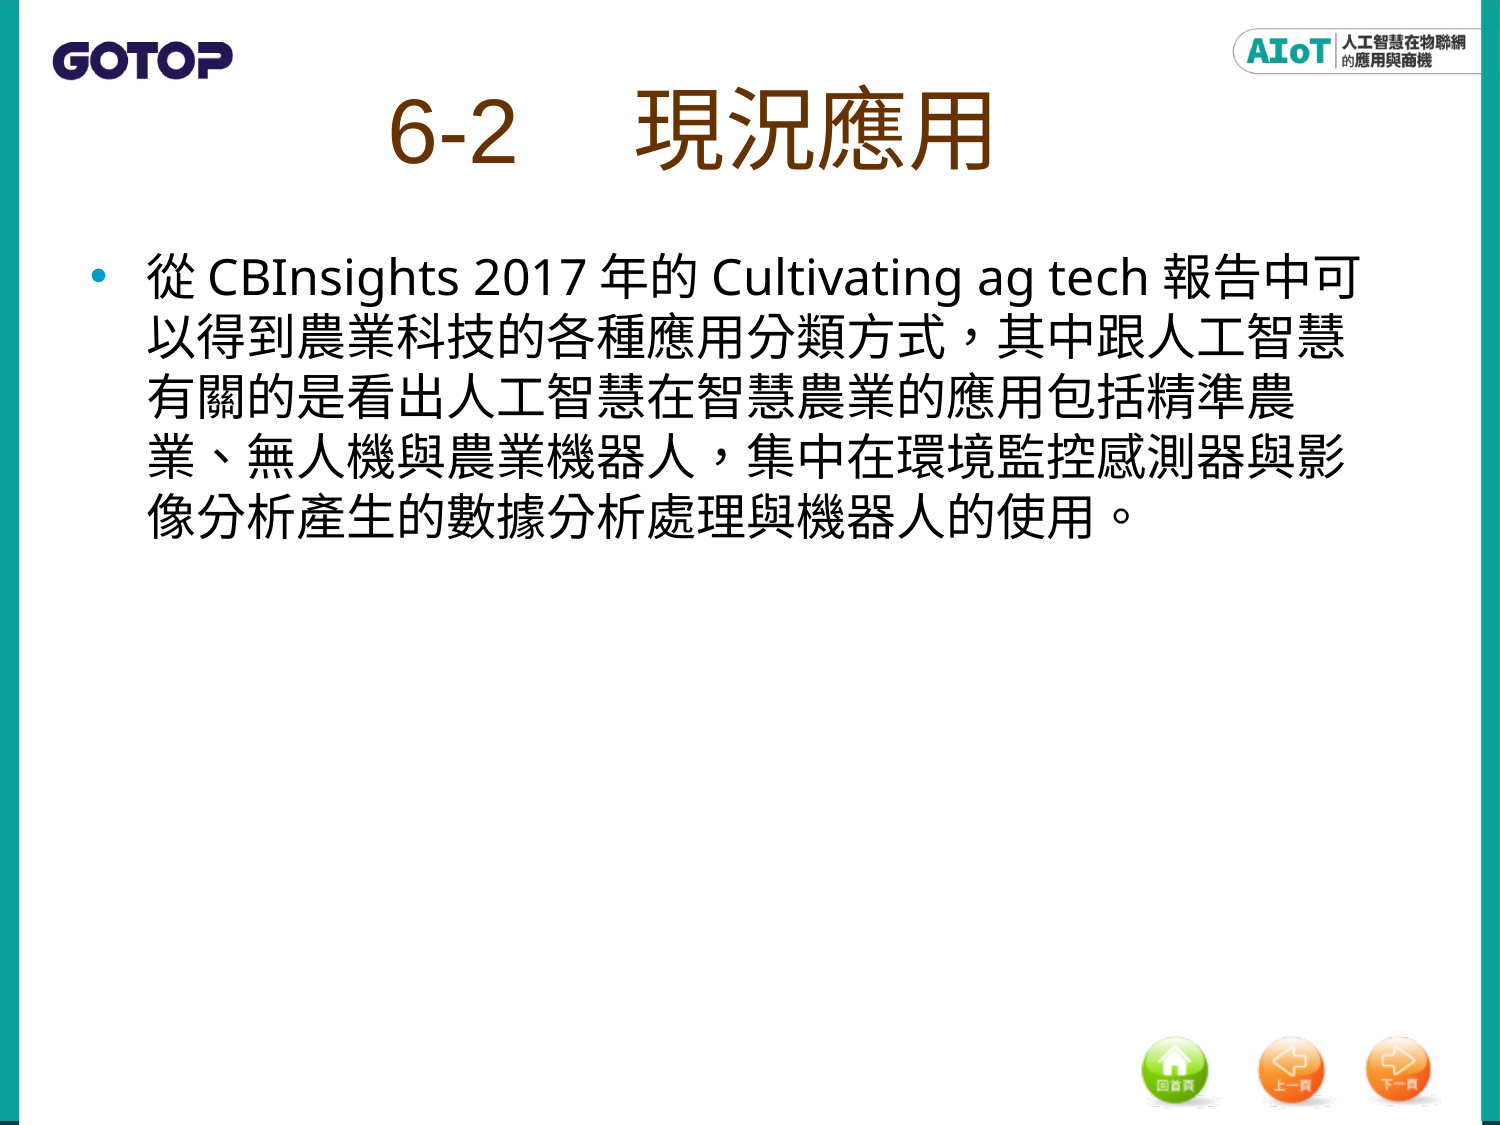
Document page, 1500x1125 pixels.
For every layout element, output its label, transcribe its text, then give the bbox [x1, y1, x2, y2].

title 6-2 現況應用 [75, 20, 1313, 177]
picture [0, 0, 1500, 1125]
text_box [1136, 1029, 1442, 1113]
text_box 從CBInsights 2017年的Cultivating ag tech報告中可以得到農業科技的各種應用分類方式，其中跟人工智慧有關的是看出人工智慧在智慧農業的應用包括精準農業、無人機與農業機器人，集中在環境監控感測器與影像分析產生的數據分析處理與機器人的使用。 [74, 177, 1382, 553]
